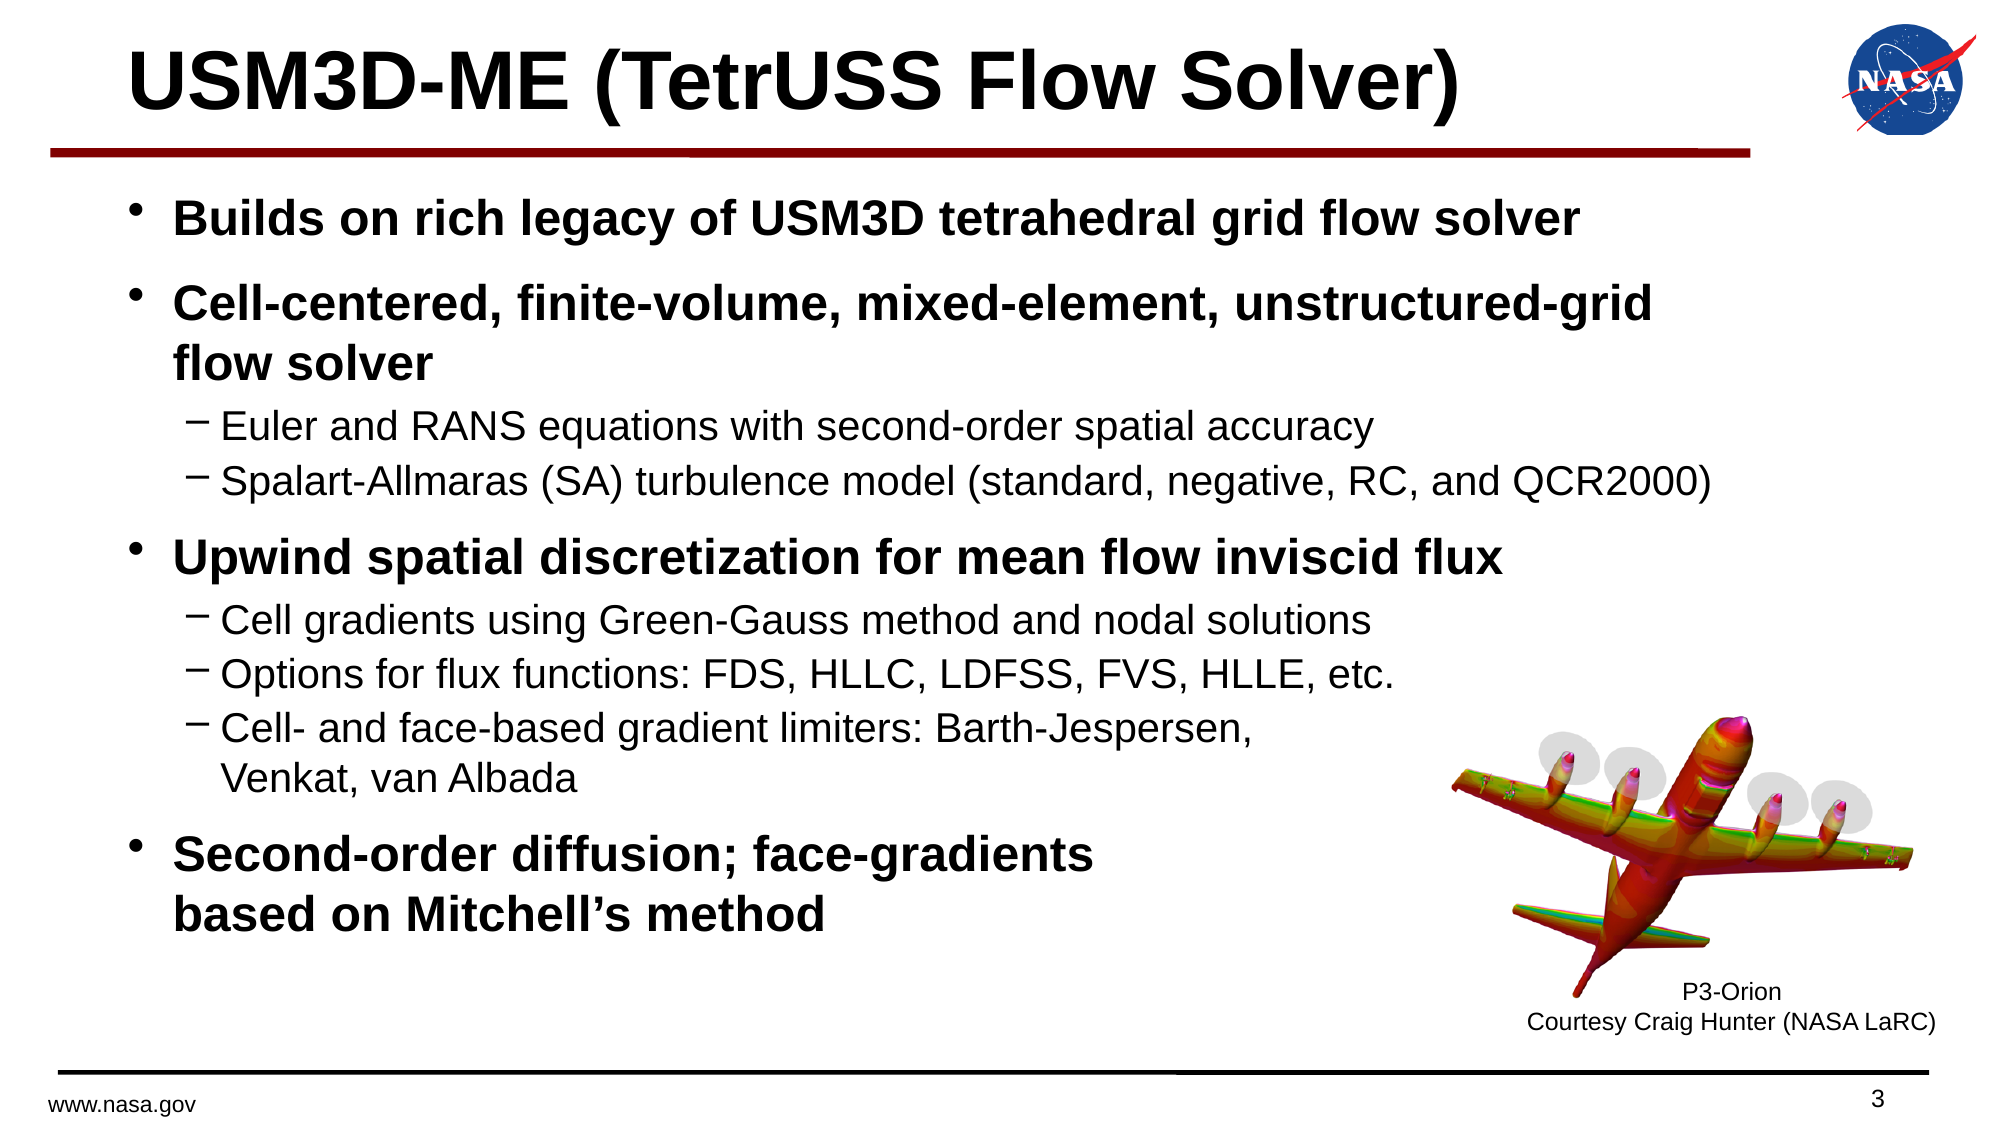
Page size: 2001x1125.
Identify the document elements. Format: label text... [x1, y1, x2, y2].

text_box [1426, 697, 1921, 1007]
title USM3D-ME (TetrUSS Flow Solver) [112, 17, 1842, 134]
slide_number 3 [1766, 1074, 1901, 1125]
text_box P3-Orion Courtesy Craig Hunter (NASA LaRC) [1511, 968, 1953, 1043]
list Builds on rich legacy of USM3D tetrahedral grid flow solver Cell-centered, finite-volume, mixed-element, unstructured-grid flow solver Euler and RANS equations with second-order spatial accuracy Spalart-Allmaras (SA) turbulence model (standard, negative, RC, and QCR2000) Upwind spatial discretization for mean flow inviscid flux Cell gradients using Green-Gauss method and nodal solutions Options for flux functions: FDS, HLLC, LDFSS, FVS, HLLE, etc. Cell- and face-based gradient limiters: Barth-Jespersen, Venkat, van Albada Second-order diffusion; face-gradients based on Mitchell’s method [112, 178, 1923, 1016]
